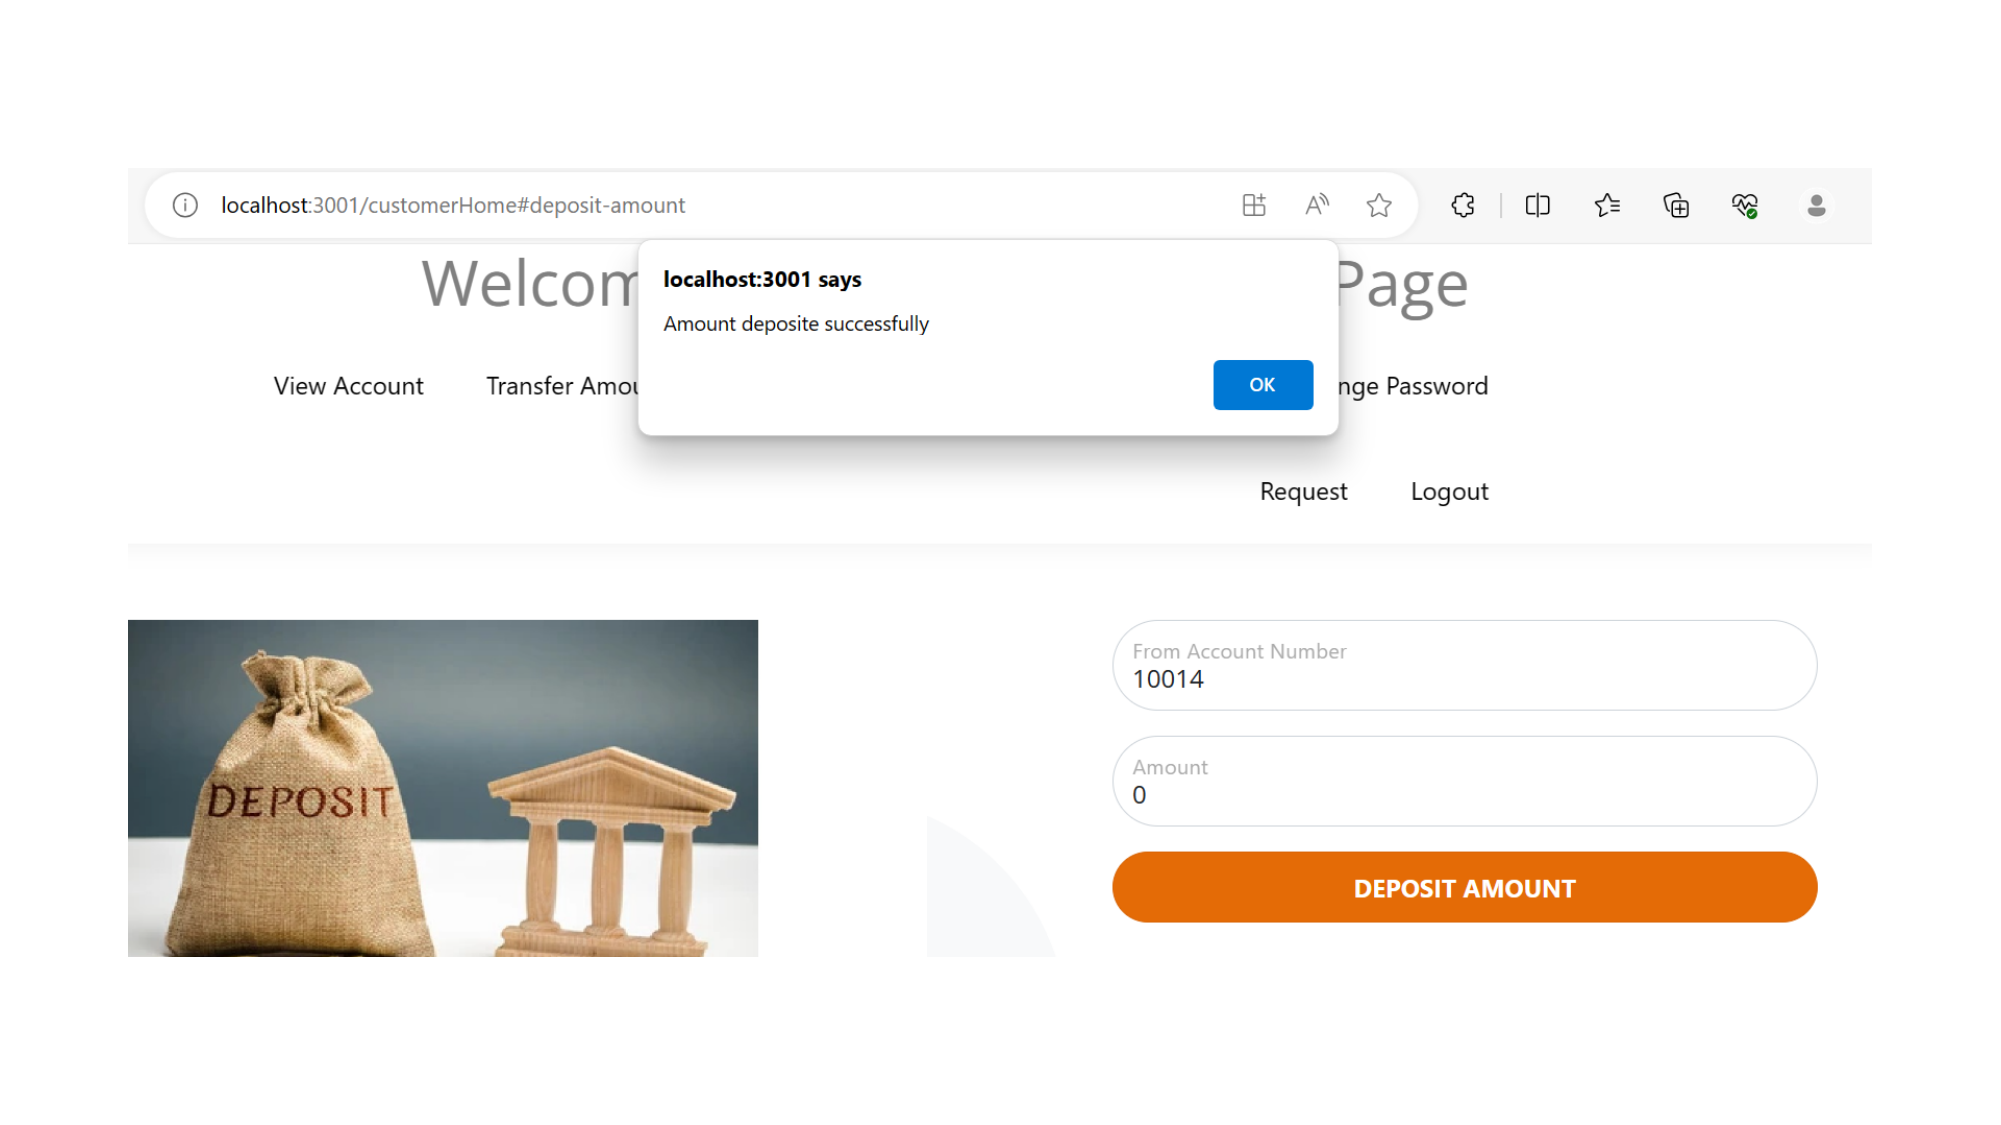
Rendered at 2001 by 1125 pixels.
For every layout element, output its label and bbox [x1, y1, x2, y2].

picture [128, 168, 1872, 957]
